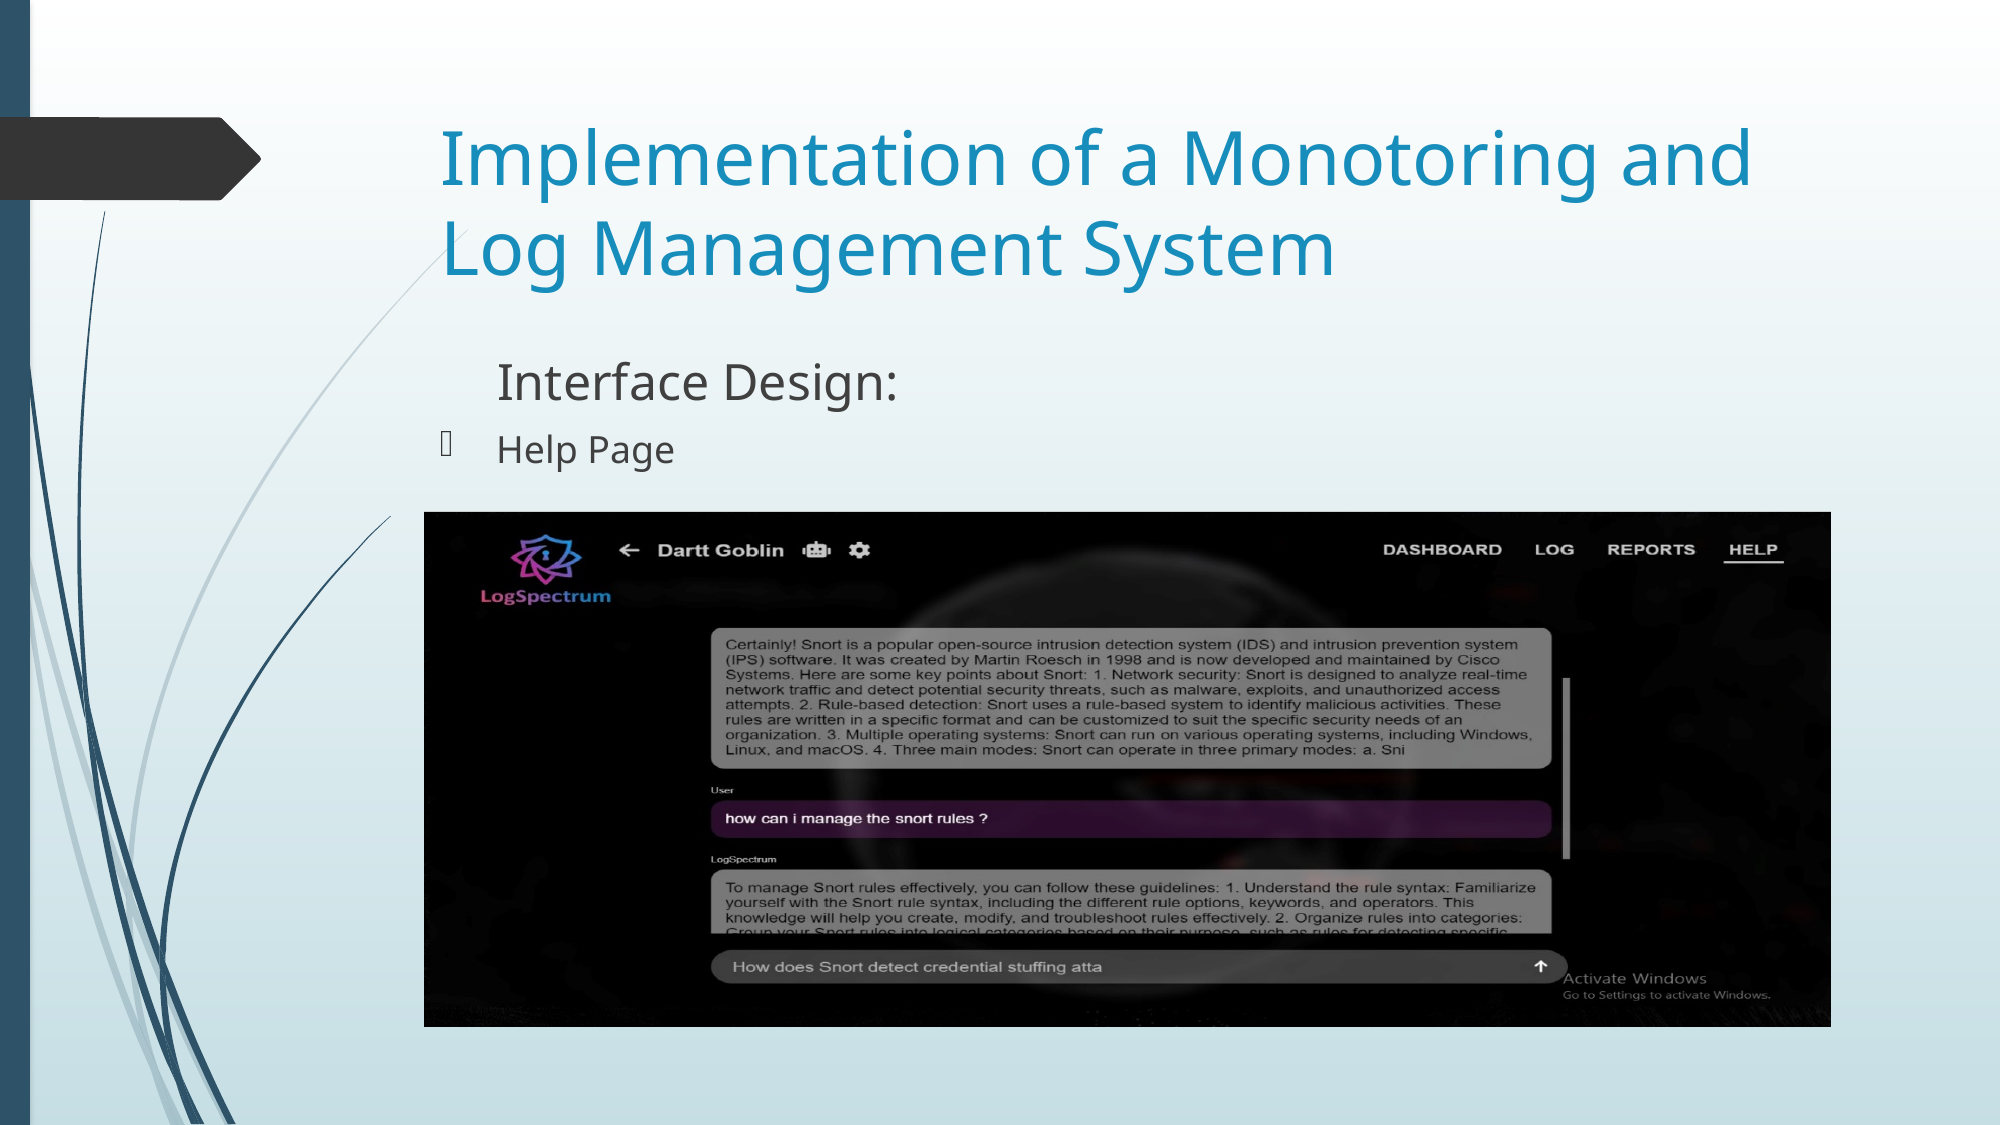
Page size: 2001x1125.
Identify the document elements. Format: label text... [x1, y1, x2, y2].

title Implementation of a Monotoring and Log Management System [425, 102, 1888, 313]
list Help Page [424, 418, 1888, 969]
picture [424, 511, 1832, 1027]
list Interface Design: [482, 323, 1832, 418]
